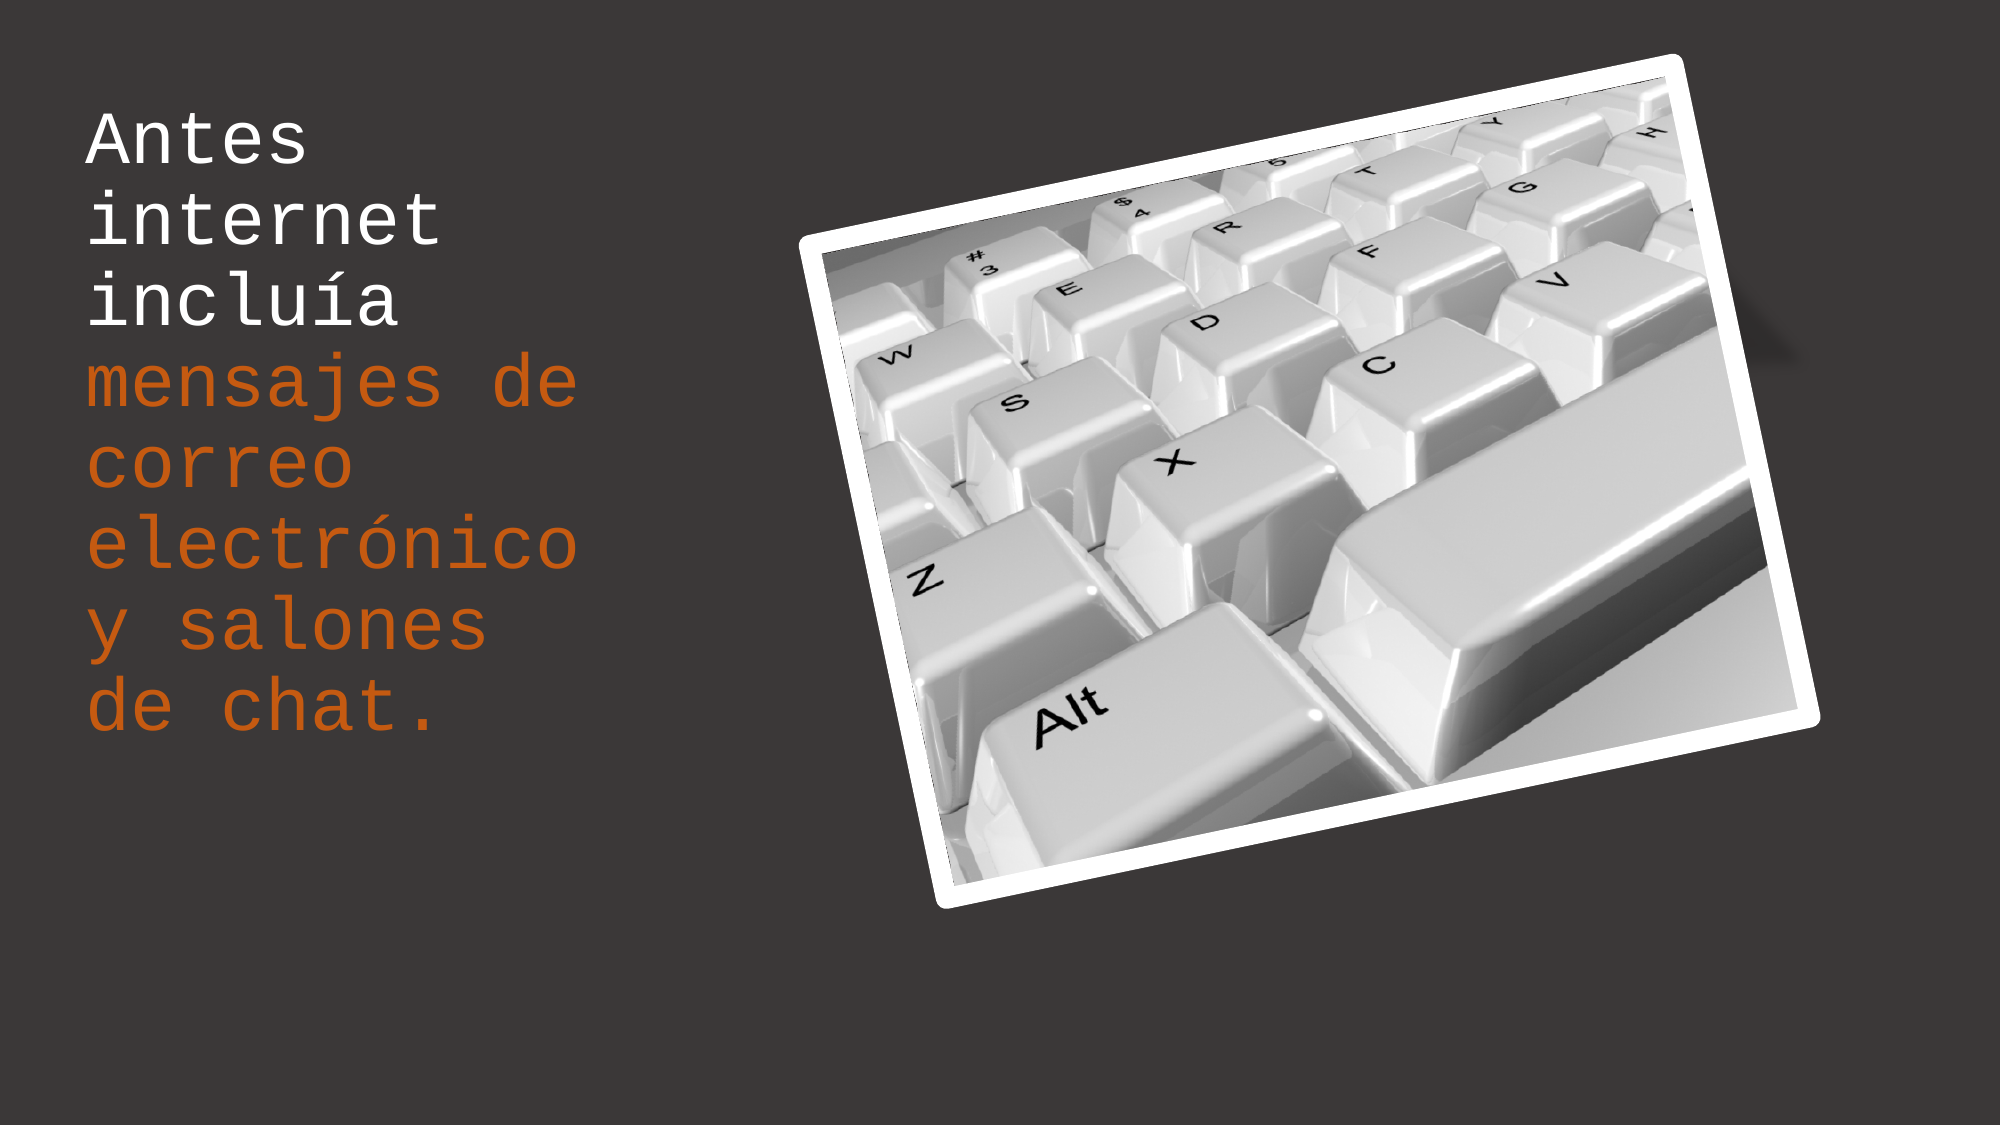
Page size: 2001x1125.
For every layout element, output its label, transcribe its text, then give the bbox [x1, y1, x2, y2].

list Antes internet incluía mensajes de correo electrónico y salones de chat. [70, 91, 600, 1014]
picture [823, 77, 1797, 885]
